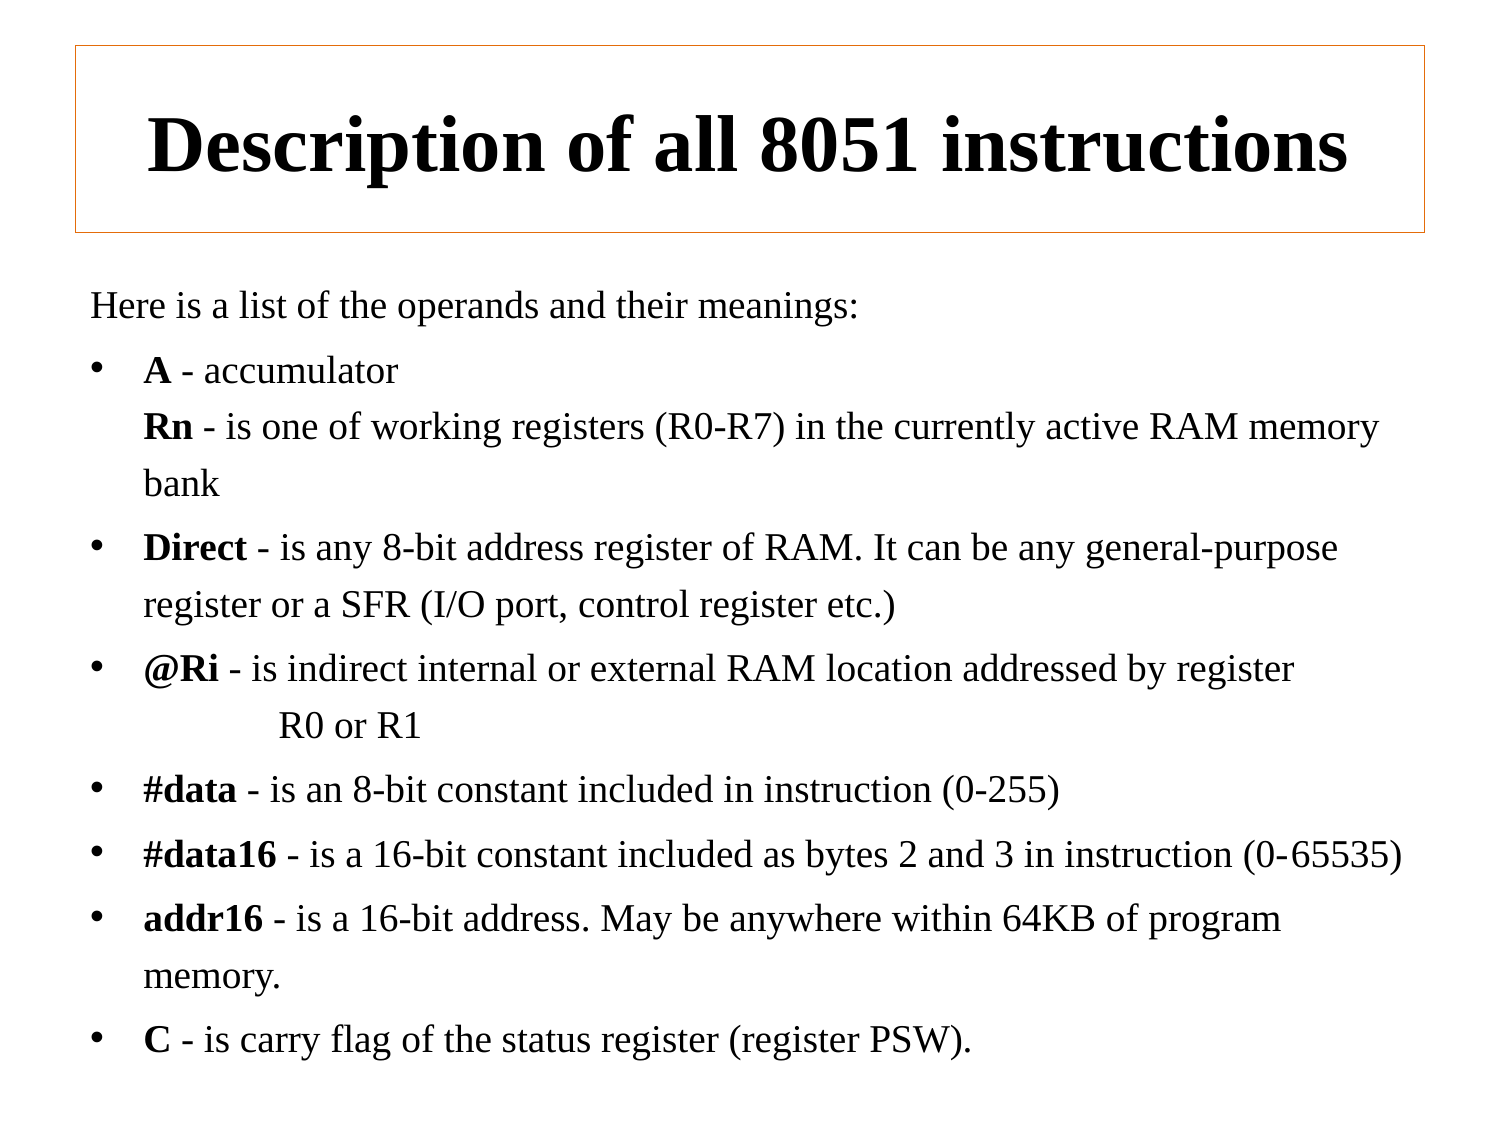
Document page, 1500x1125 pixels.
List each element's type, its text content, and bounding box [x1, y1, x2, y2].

title Description of all 8051 instructions [75, 45, 1425, 233]
list Here is a list of the operands and their meanings: A - accumulator Rn - is one of working registers (R0-R7) in the currently active RAM memory bank Direct - is any 8-bit address register of RAM. It can be any general-purpose register or a SFR (I/O port, control register etc.) @Ri - is indirect internal or external RAM location addressed by register R0 or R1 #data - is an 8-bit constant included in instruction (0-255) #data16 - is a 16-bit constant included as bytes 2 and 3 in instruction (0- 65535) addr16 - is a 16-bit address. May be anywhere within 64KB of program memory. C - is carry flag of the status register (register PSW). [75, 262, 1425, 1075]
